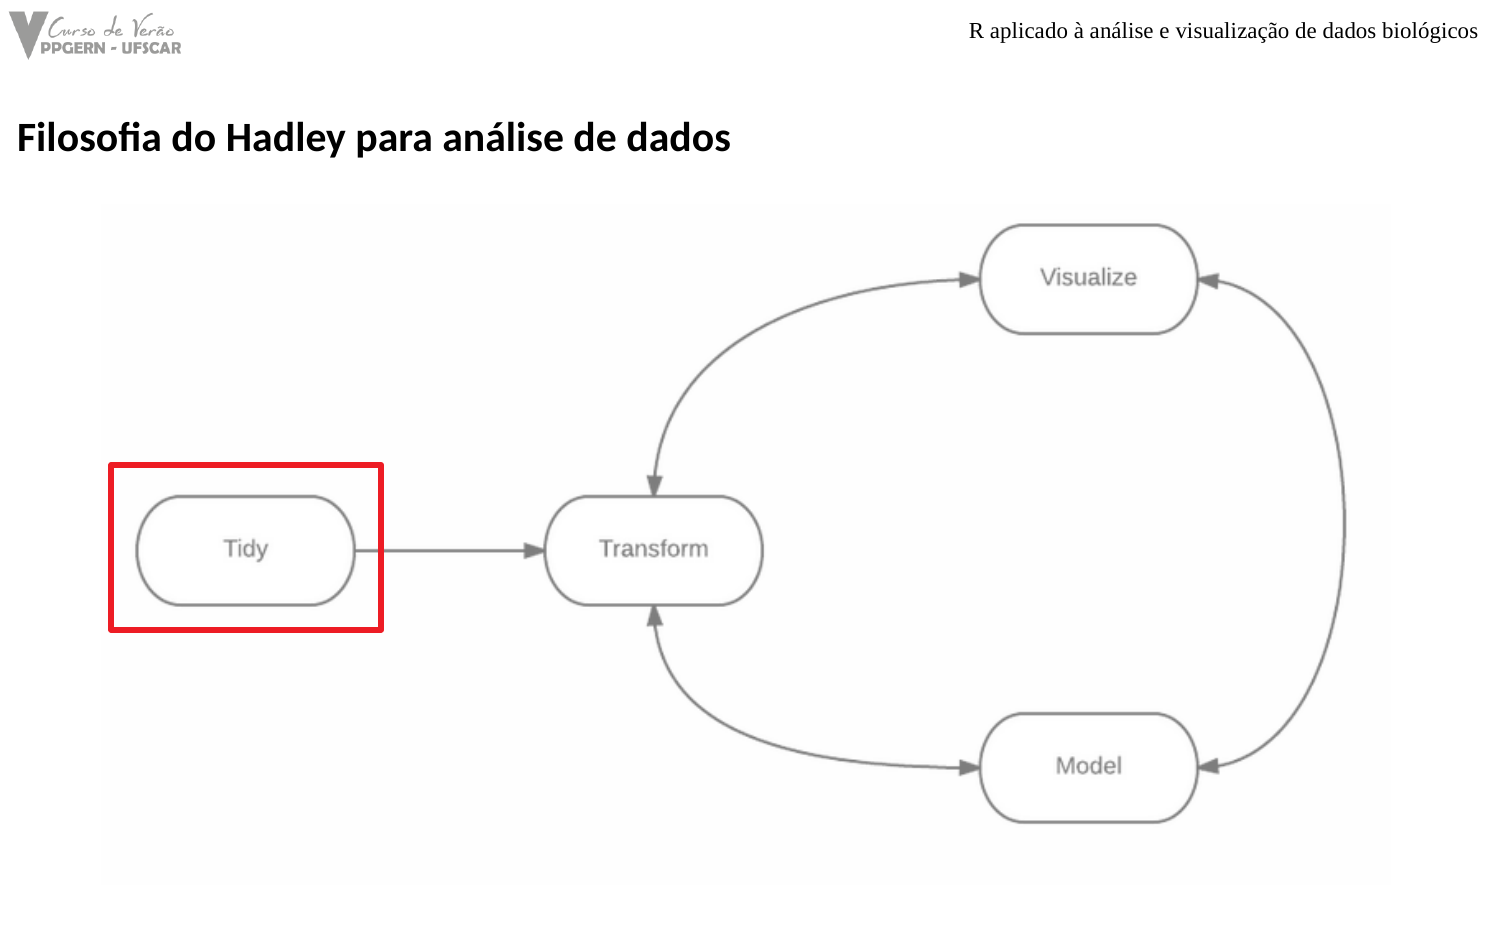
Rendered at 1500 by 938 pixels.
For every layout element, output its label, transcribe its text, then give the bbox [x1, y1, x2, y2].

text_box R aplicado à análise e visualização de dados biológicos [608, 8, 1494, 51]
text_box Filosofia do Hadley para análise de dados [2, 102, 1065, 180]
picture [101, 204, 1391, 886]
picture [5, 7, 183, 64]
